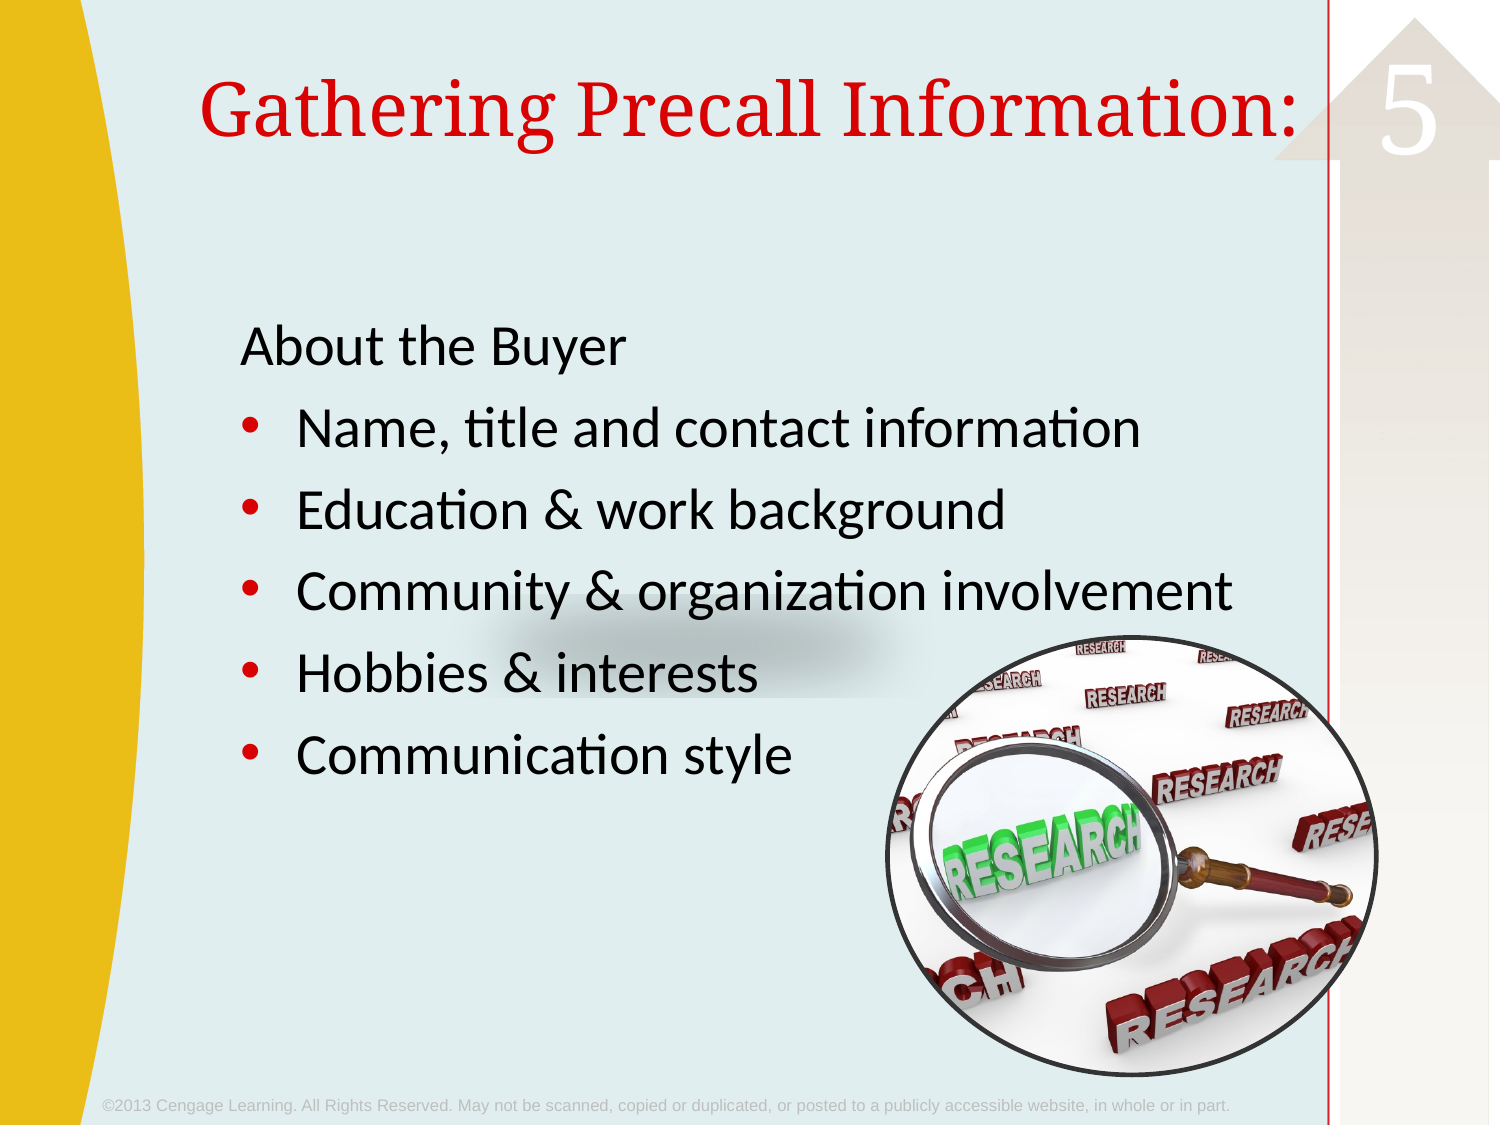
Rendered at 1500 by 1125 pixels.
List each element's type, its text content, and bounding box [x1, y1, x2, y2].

list About the Buyer Name, title and contact information Education & work background Community & organization involvement Hobbies & interests Communication style [225, 299, 1400, 788]
picture [0, 213, 1500, 1125]
title Gathering Precall Information: [0, 0, 1500, 213]
